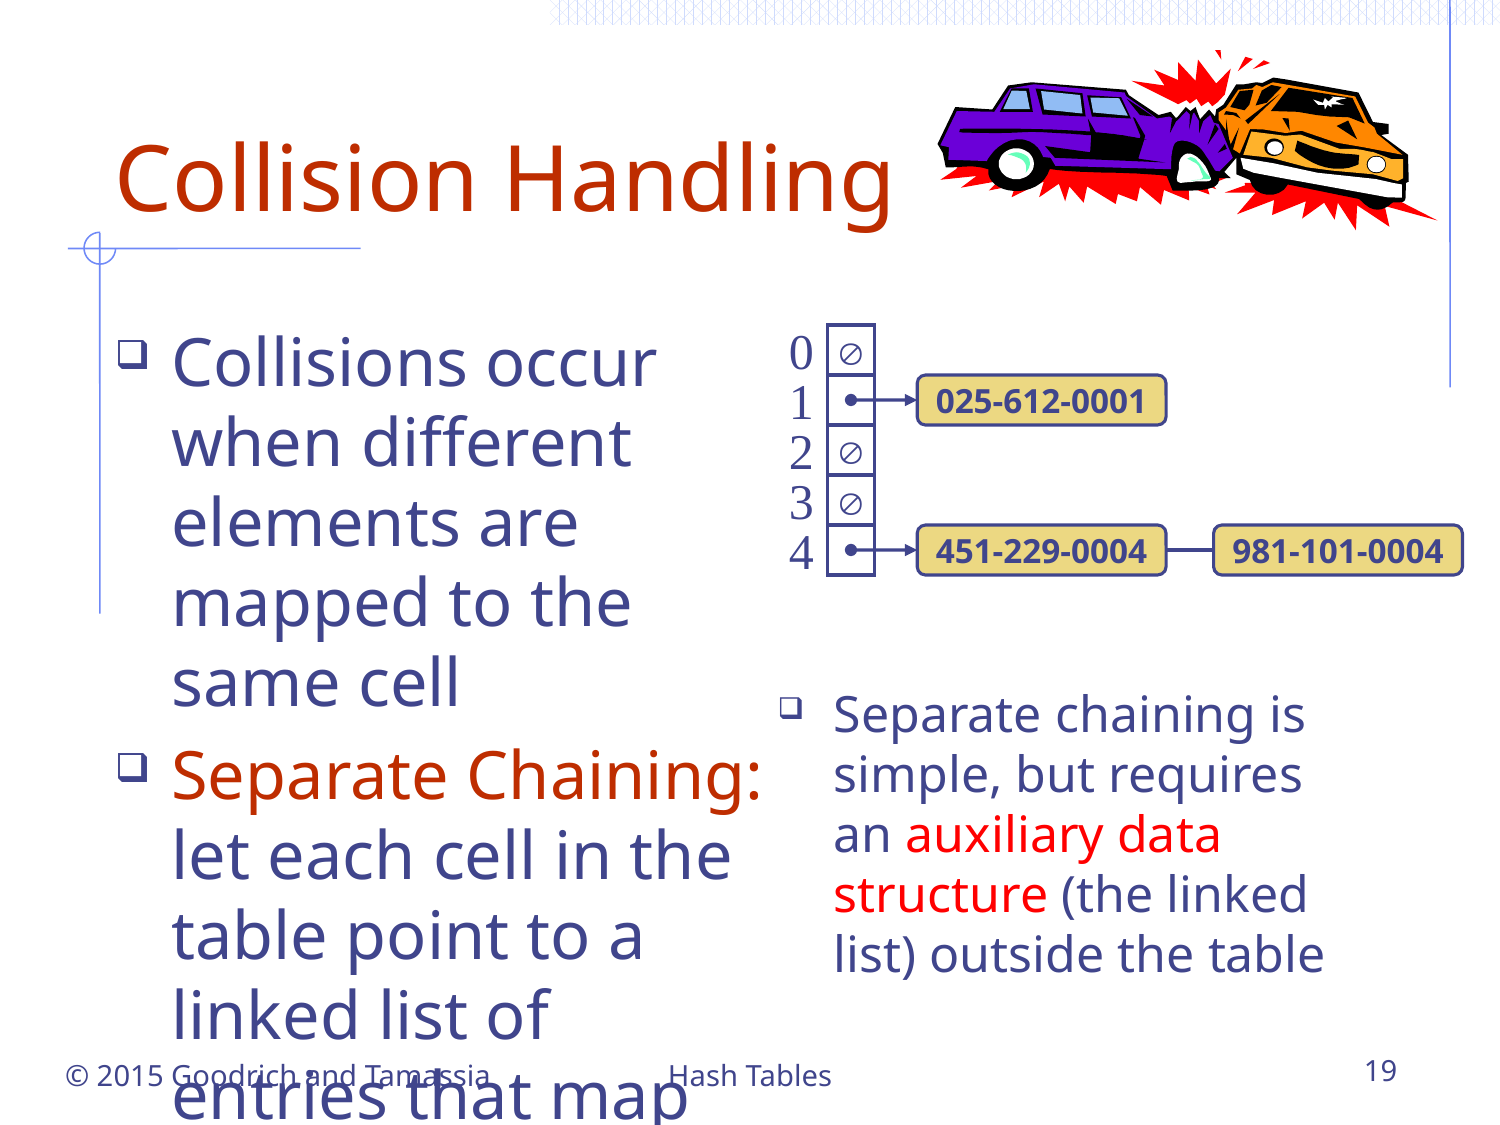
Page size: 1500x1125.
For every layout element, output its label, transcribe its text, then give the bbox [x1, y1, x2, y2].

title Collision Handling [99, 50, 925, 238]
list Separate chaining is simple, but requires an auxiliary data structure (the linked list) outside the table [762, 675, 1388, 975]
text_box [773, 312, 1463, 588]
list Collisions occur when different elements are mapped to the same cell Separate Chaining: let each cell in the table point to a linked list of entries that map there [99, 312, 788, 988]
slide_number 19 [1074, 1024, 1413, 1101]
slide_number © 2015 Goodrich and Tamassia [49, 1024, 676, 1101]
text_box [937, 49, 1438, 231]
footer Hash Tables [676, 1024, 988, 1101]
